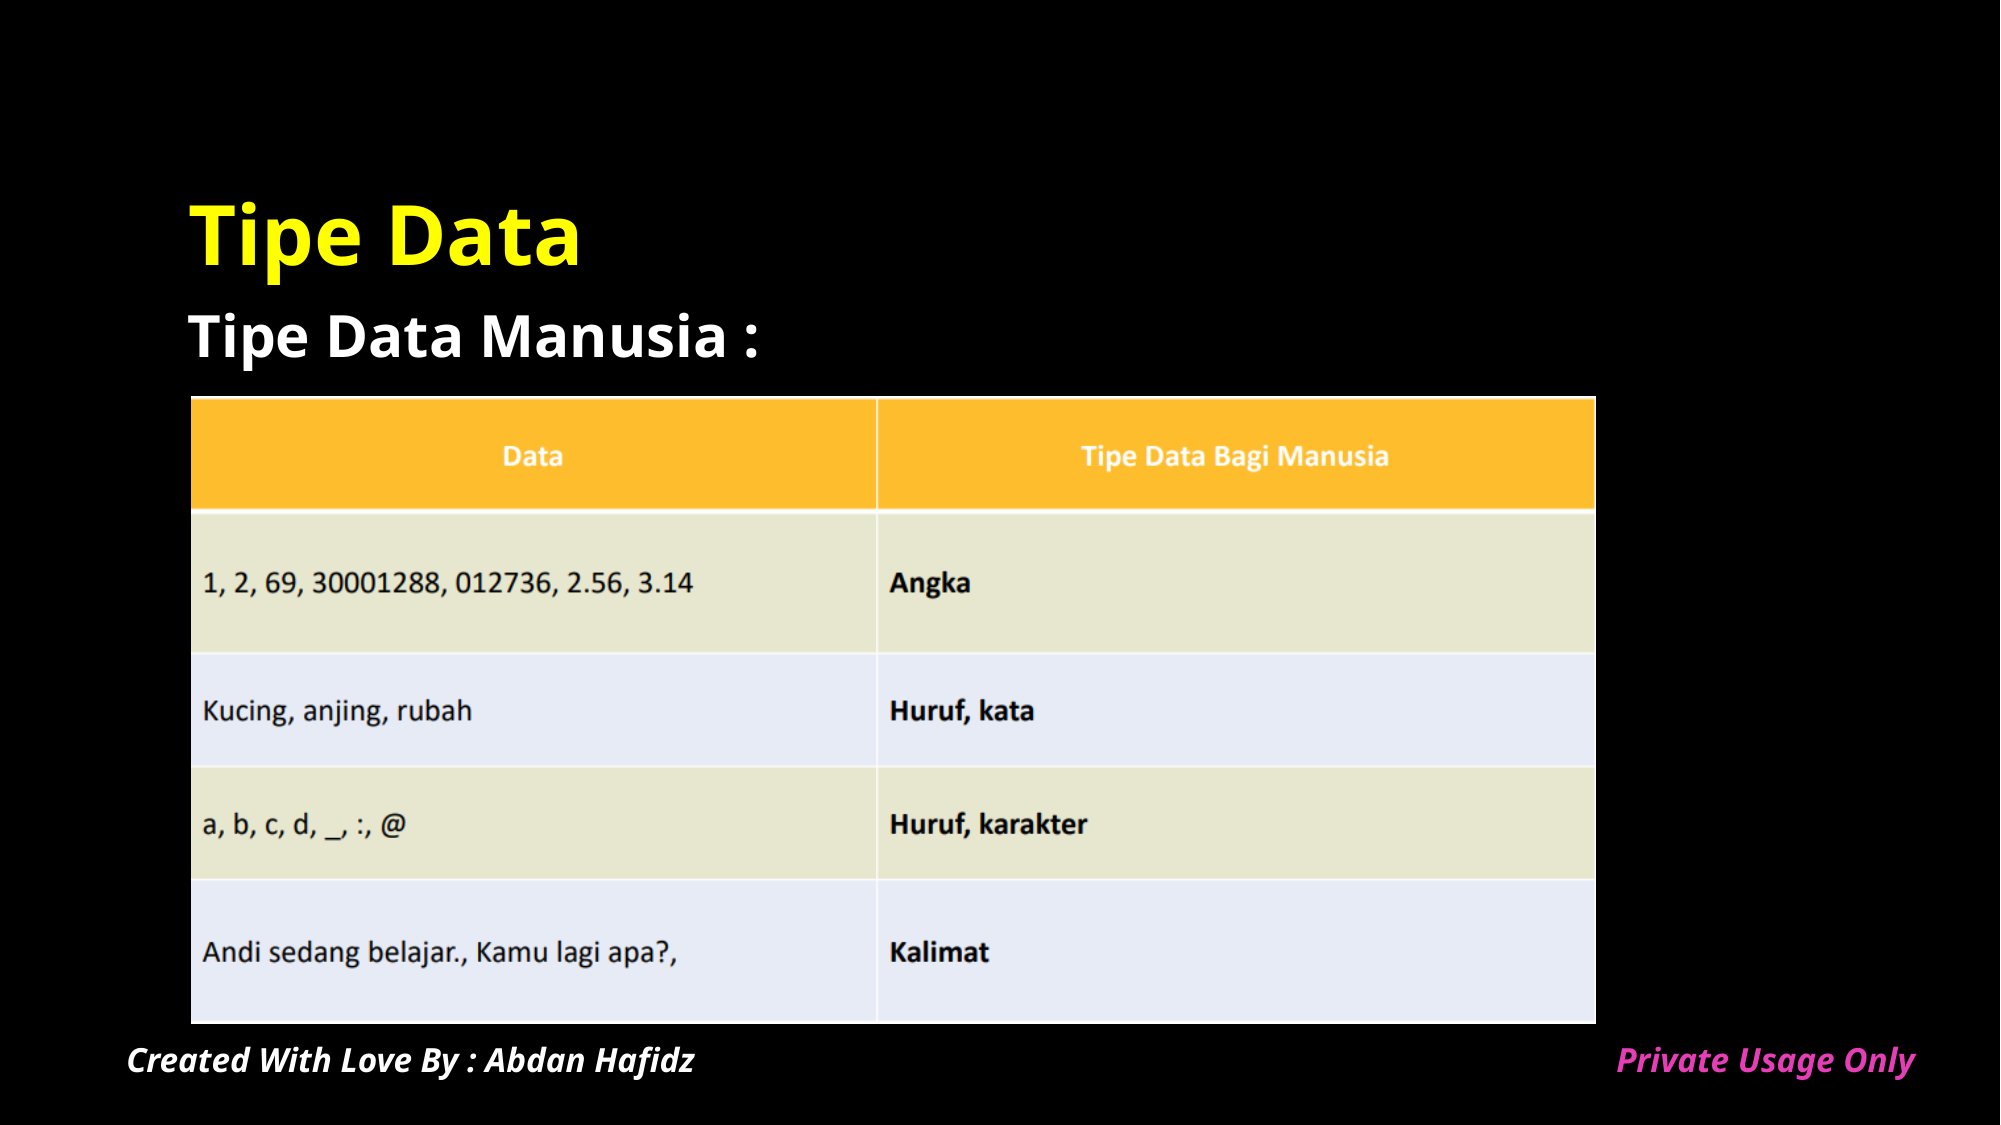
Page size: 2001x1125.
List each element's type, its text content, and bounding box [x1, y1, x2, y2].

picture [191, 396, 1596, 1024]
text_box Private Usage Only [1601, 1036, 2000, 1114]
text_box Tipe Data Manusia : [173, 291, 1842, 377]
text_box Created With Love By : Abdan Hafidz [111, 1036, 1601, 1114]
title Tipe Data [173, 120, 1673, 291]
